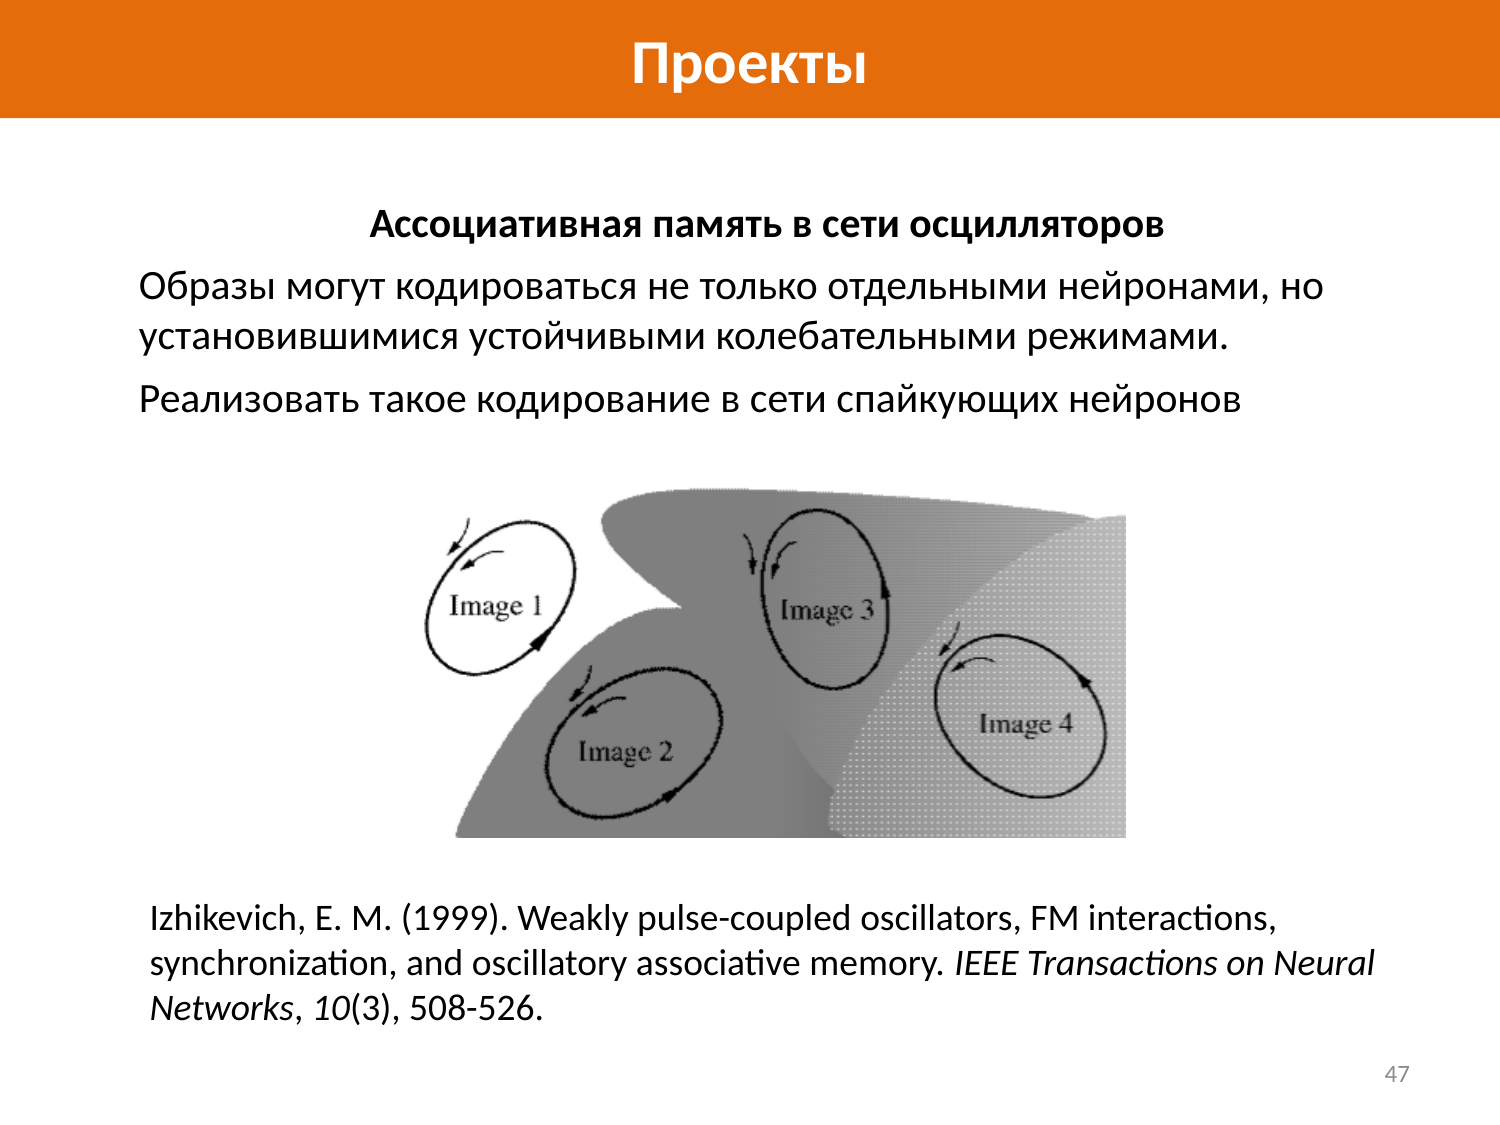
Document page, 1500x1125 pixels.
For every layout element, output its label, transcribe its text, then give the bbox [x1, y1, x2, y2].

text_box Ассоциативная память в сети осцилляторов Образы могут кодироваться не только отдельными нейронами, но установившимися устойчивыми колебательными режимами. Реализовать такое кодирование в сети спайкующих нейронов [123, 188, 1412, 616]
picture [409, 479, 1126, 838]
title Проекты [0, 0, 1500, 119]
text_box Izhikevich, E. M. (1999). Weakly pulse-coupled oscillators, FM interactions, synchronization, and oscillatory associative memory. IEEE Transactions on Neural Networks, 10(3), 508-526. [134, 885, 1401, 1036]
slide_number 47 [1074, 1042, 1425, 1103]
